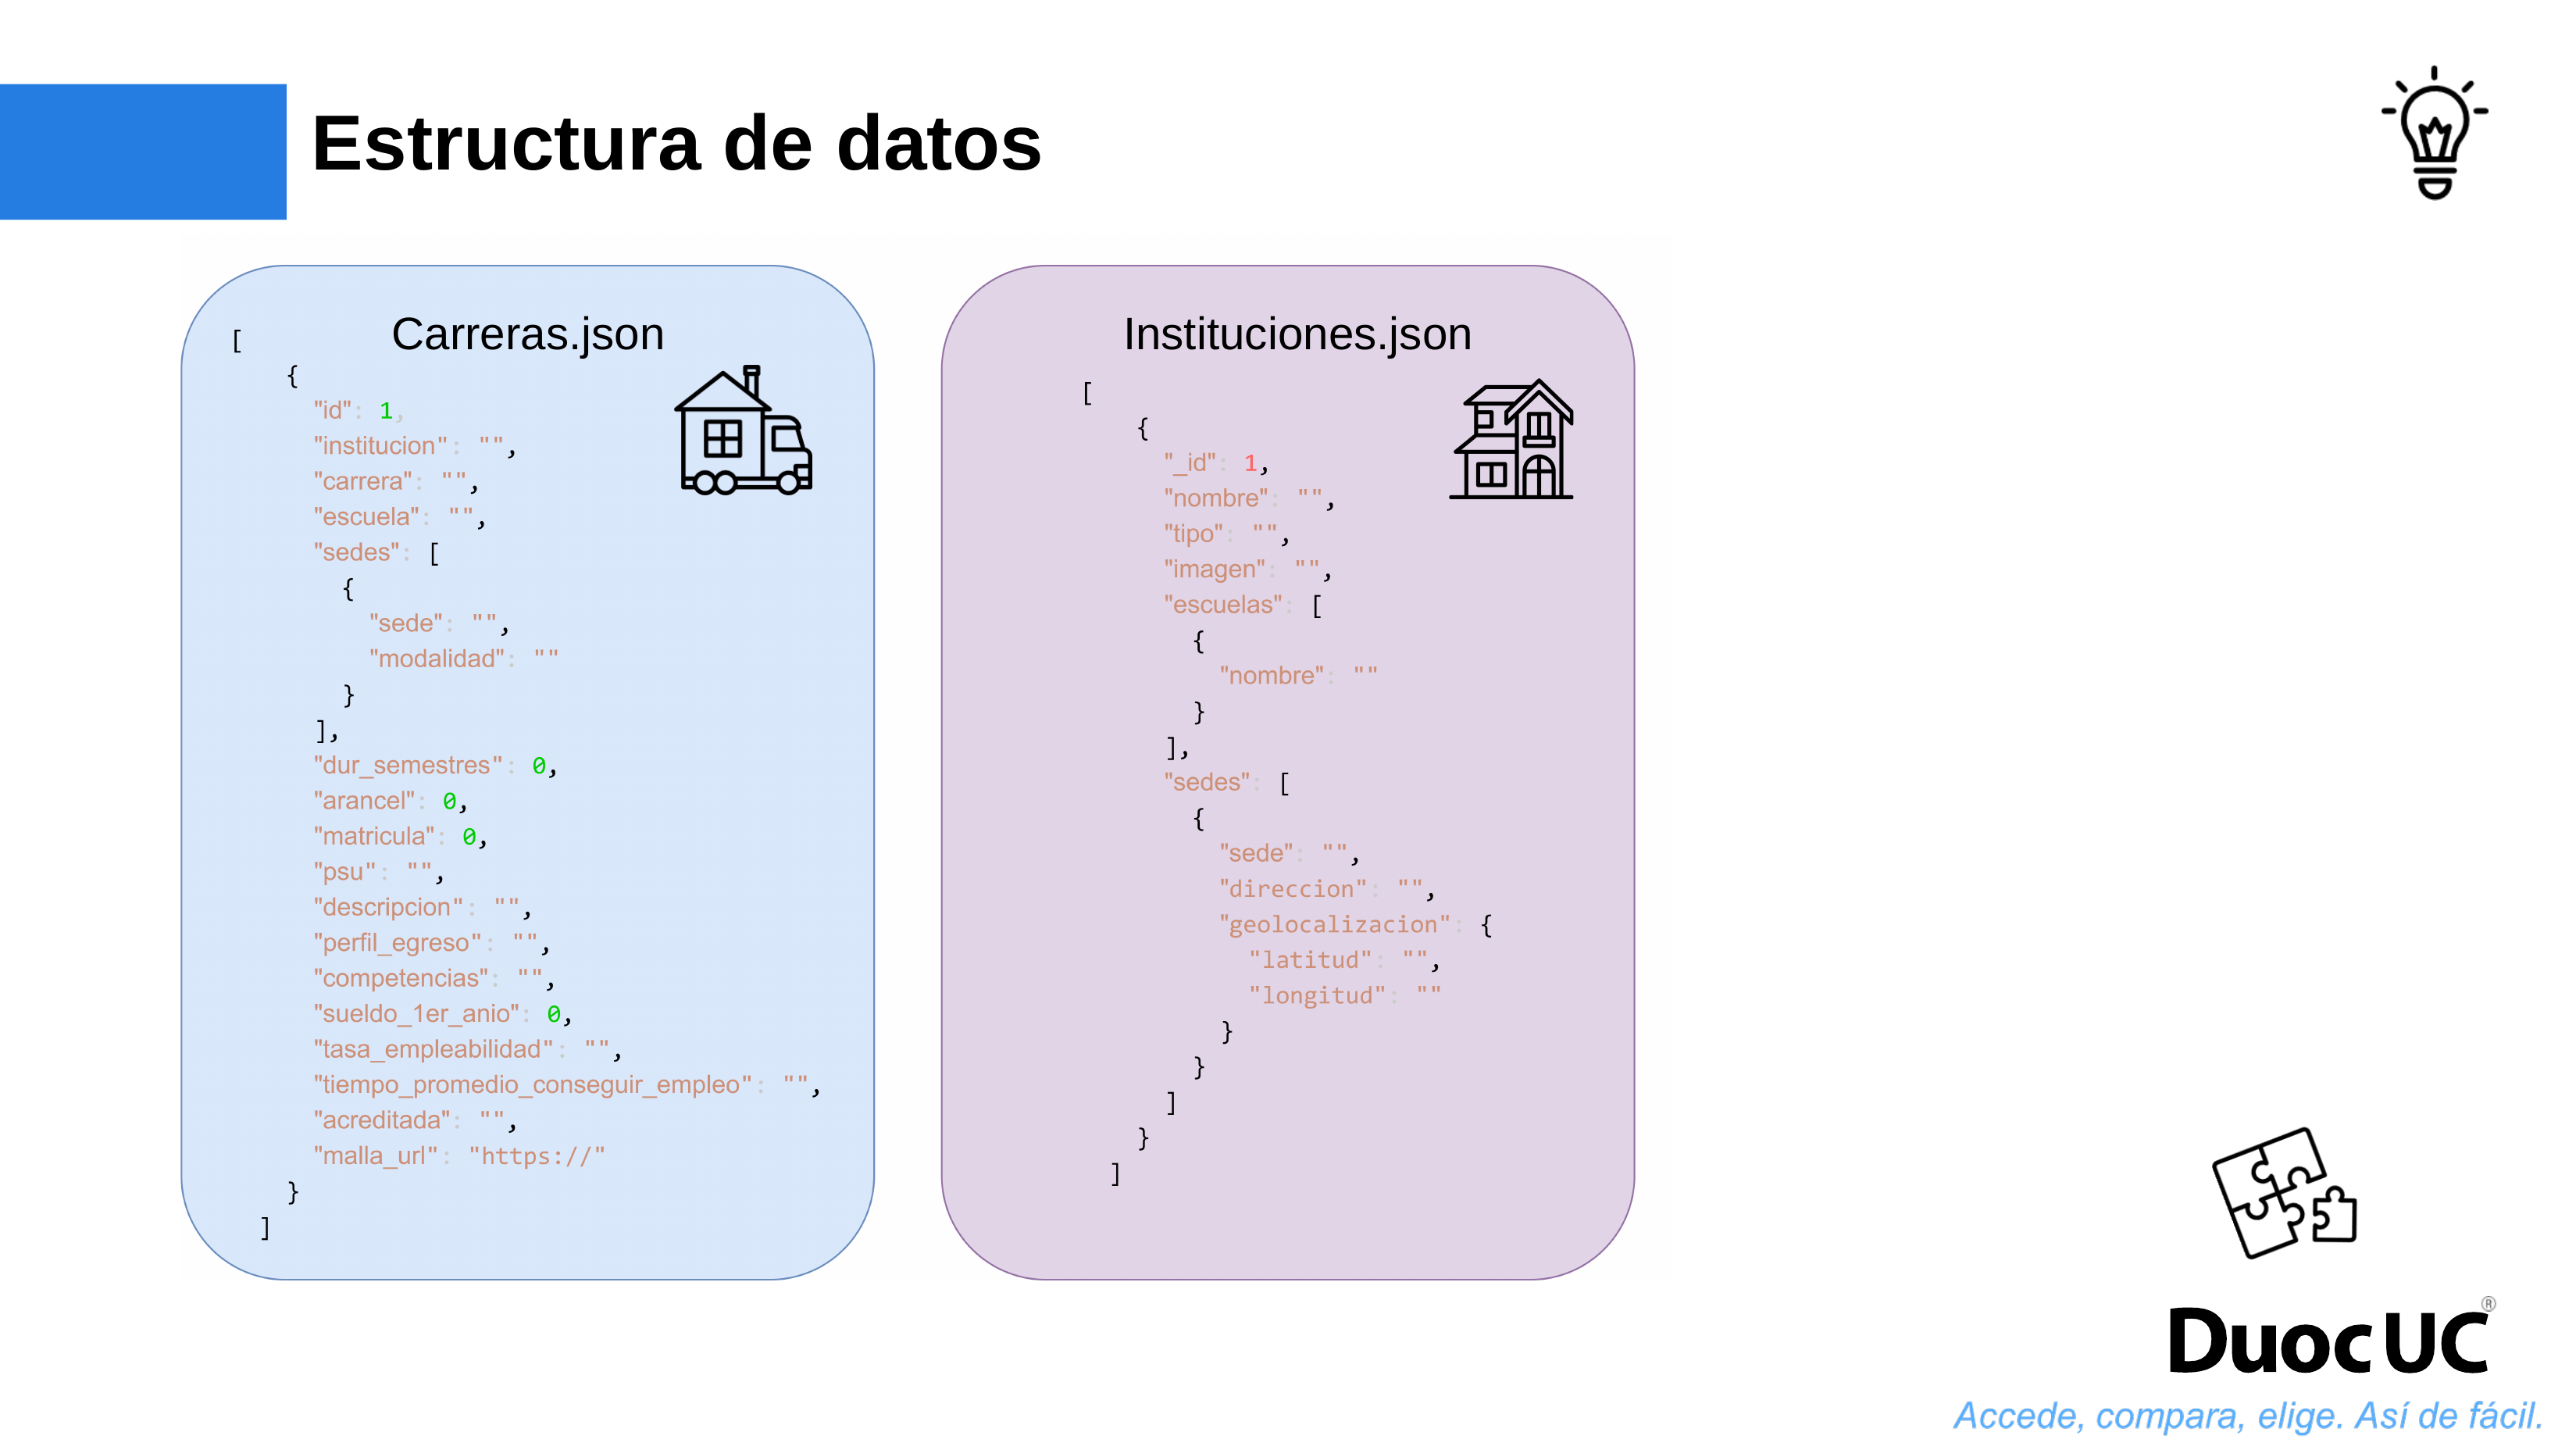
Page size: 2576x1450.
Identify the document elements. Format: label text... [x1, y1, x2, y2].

picture [2481, 1296, 2496, 1312]
title Estructura de datos [311, 91, 2489, 334]
picture [180, 234, 1673, 1280]
picture [1931, 1380, 2576, 1450]
picture [2382, 65, 2489, 202]
picture [2209, 1118, 2371, 1280]
